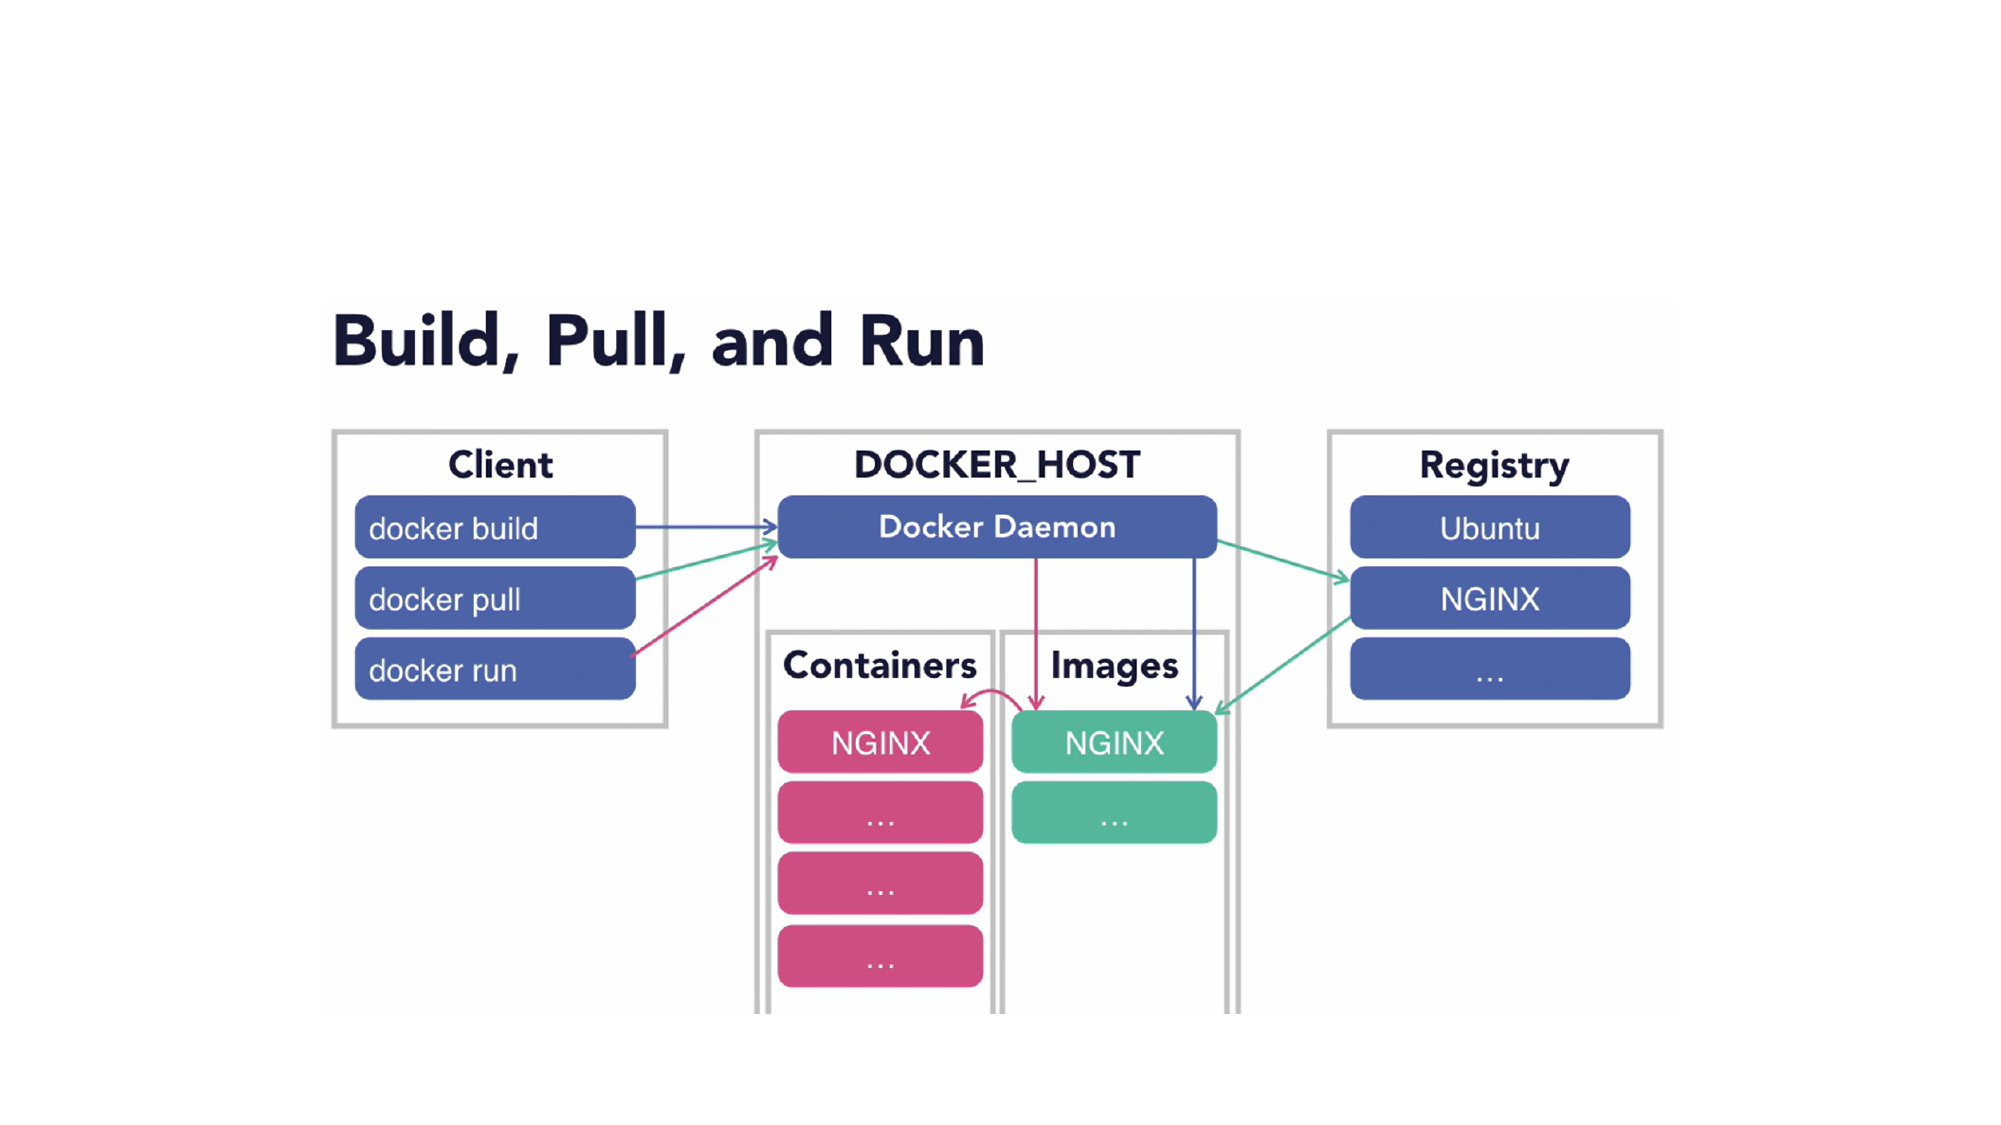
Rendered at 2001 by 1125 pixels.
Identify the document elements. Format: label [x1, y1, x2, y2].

list [323, 299, 1677, 1014]
